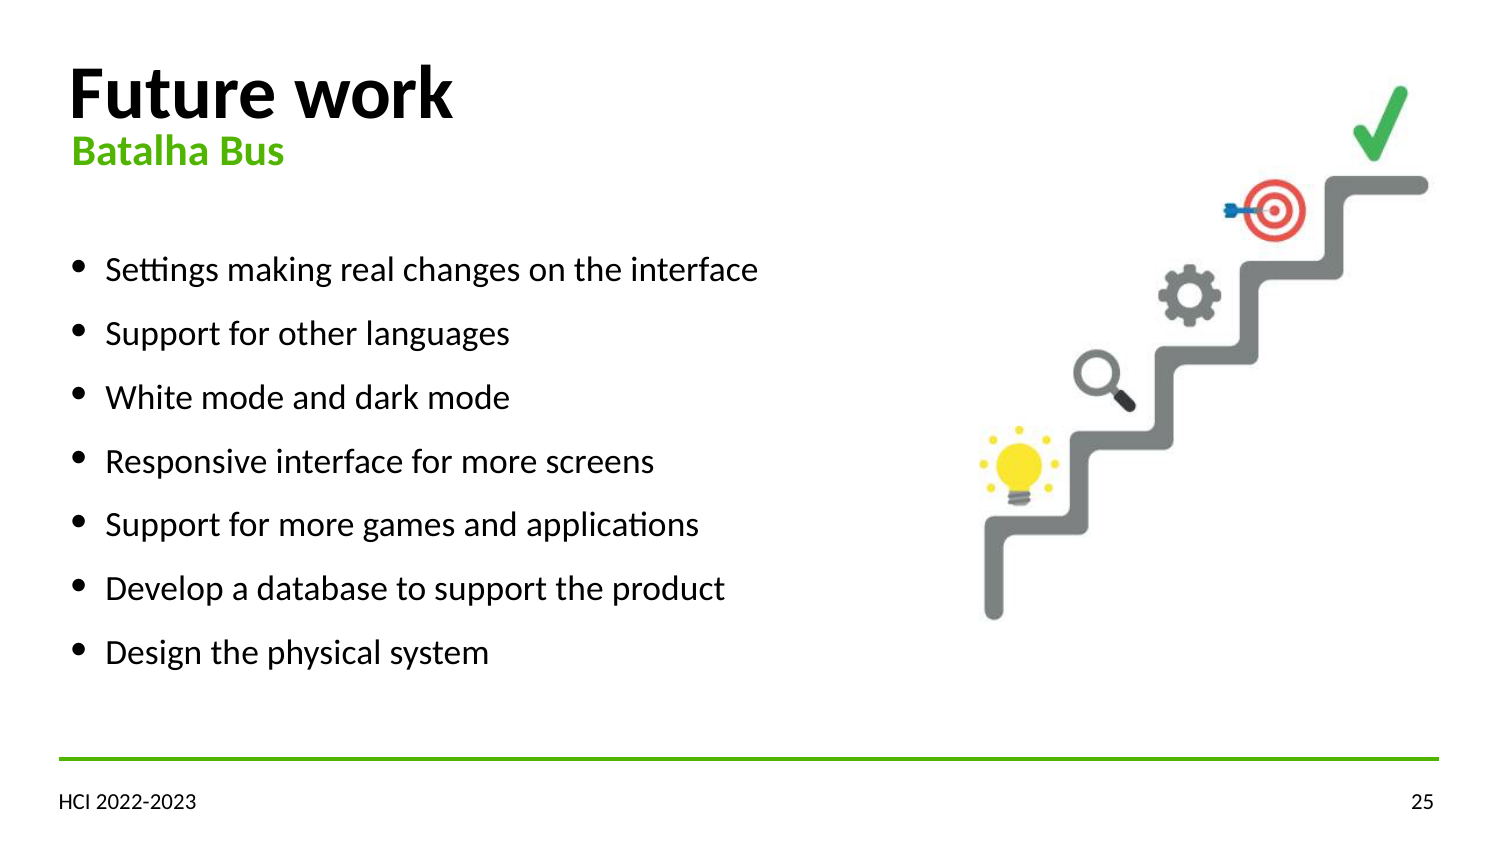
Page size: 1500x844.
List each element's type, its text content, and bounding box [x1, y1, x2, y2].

text_box Future work [58, 41, 1441, 137]
text_box Settings making real changes on the interface Support for other languages White mode and dark mode Responsive interface for more screens Support for more games and applications Develop a database to support the product Design the physical system [58, 219, 813, 678]
text_box ‹#› [1355, 781, 1446, 820]
text_box HCI 2022-2023 [47, 781, 376, 820]
picture [818, 74, 1439, 701]
text_box Batalha Bus [71, 121, 313, 227]
